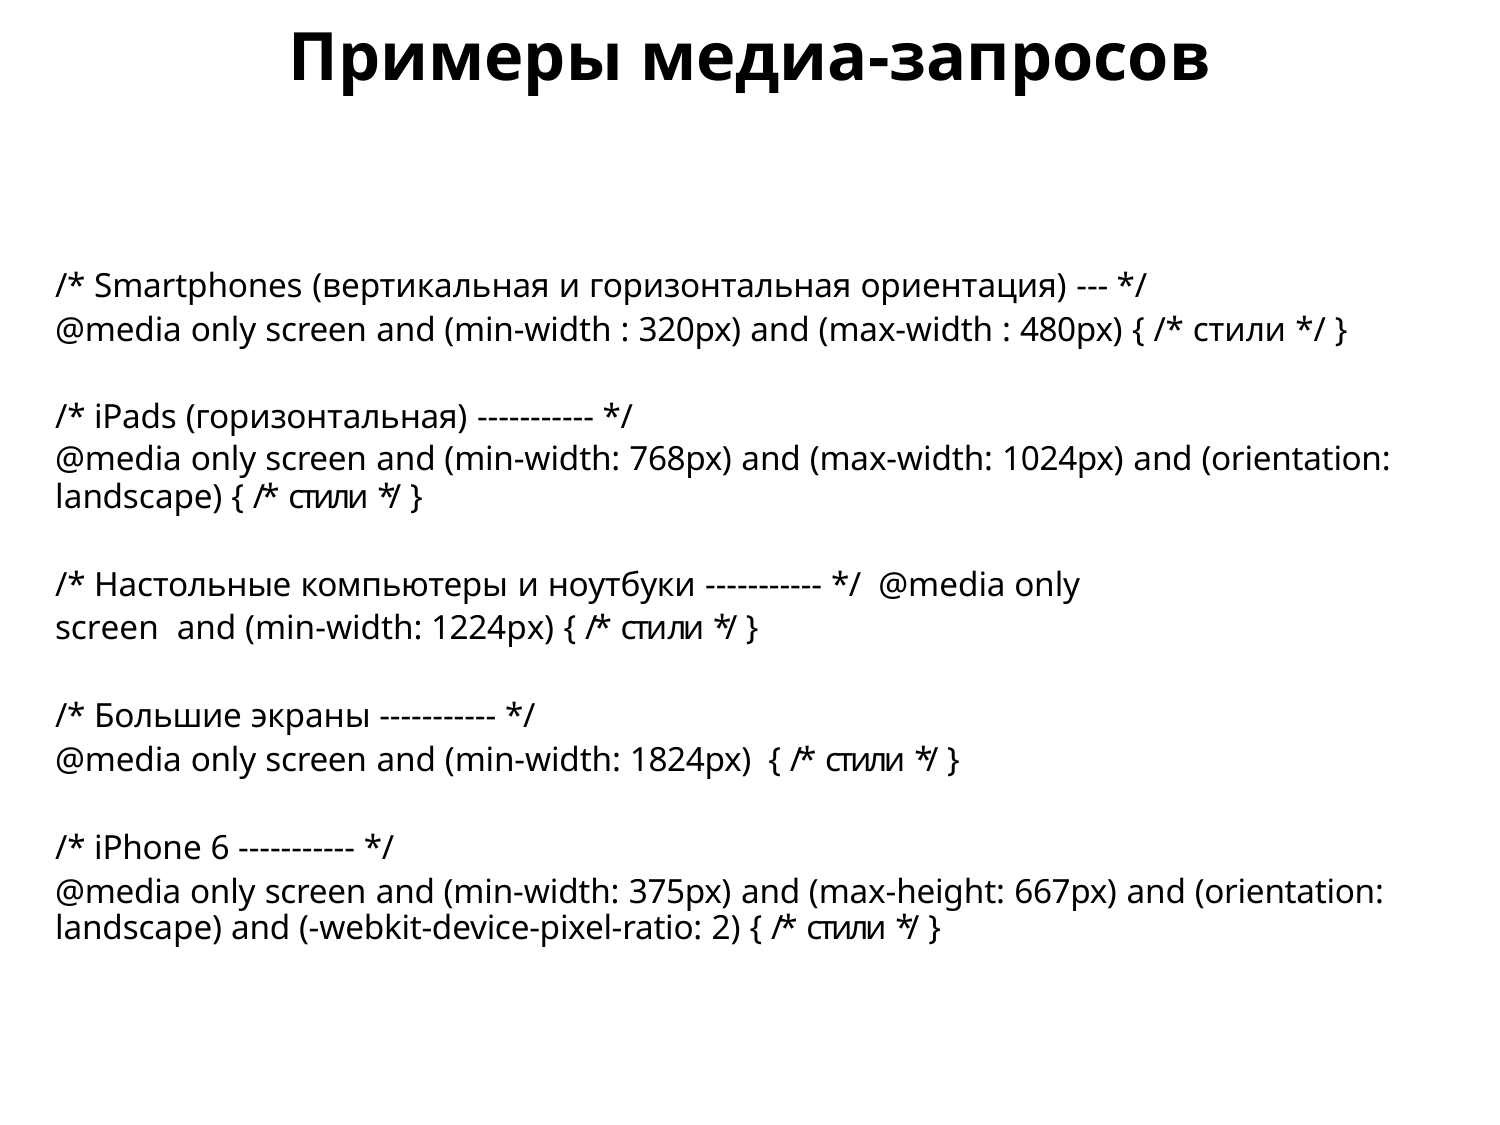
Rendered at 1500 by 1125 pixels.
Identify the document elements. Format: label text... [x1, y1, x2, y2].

text_box /* Smartphones (вертикальная и горизонтальная ориентация) --- */ @media only screen and (min-width : 320px) and (max-width : 480px) { /* стили */ } /* iPads (горизонтальная) ----------- */ @media only screen and (min-width: 768px) and (max-width: 1024px) and (orientation: landscape) { /* стили */ } /* Настольные компьютеры и ноутбуки ----------- */ @media only screen and (min-width: 1224px) { /* стили */ } /* Большие экраны ----------- */ @media only screen and (min-width: 1824px) { /* стили */ } /* iPhone 6 ----------- */ @media only screen and (min-width: 375px) and (max-height: 667px) and (orientation: landscape) and (-webkit-device-pixel-ratio: 2) { /* стили */ } [53, 257, 1471, 947]
text_box Примеры медиа-запросов [5, 5, 1495, 101]
